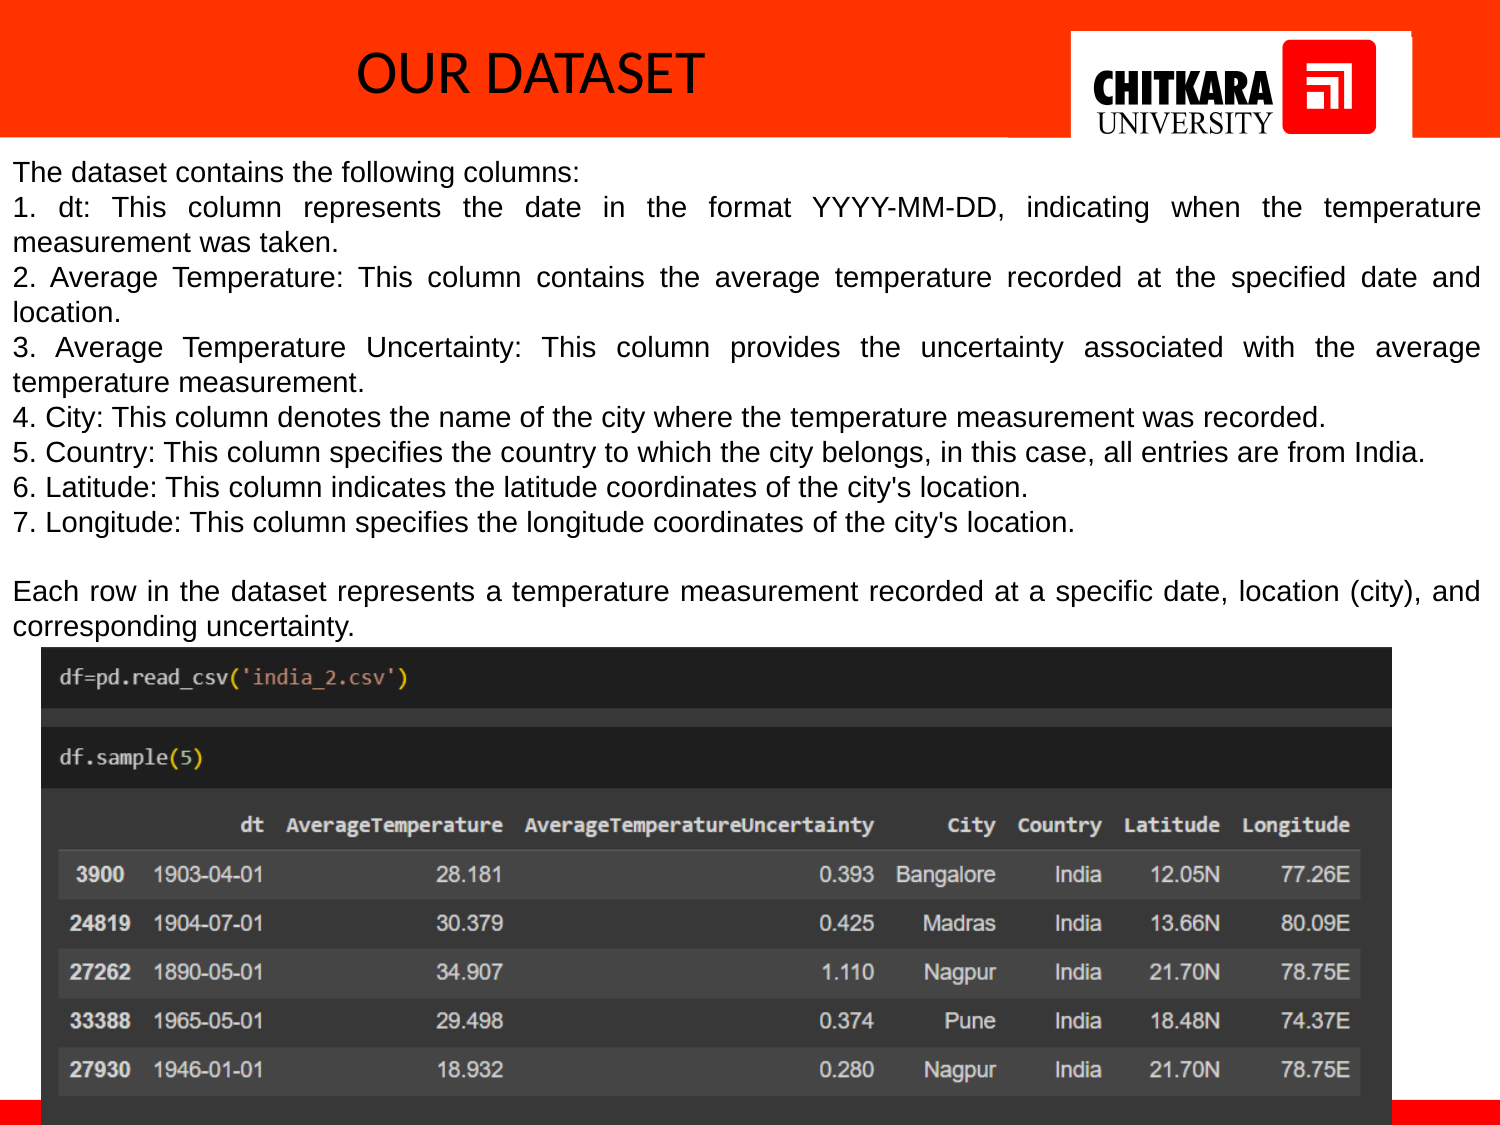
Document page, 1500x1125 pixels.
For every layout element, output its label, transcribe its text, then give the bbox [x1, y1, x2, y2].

title OUR DATASET [0, 0, 1063, 138]
text_box The dataset contains the following columns: 1. dt: This column represents the date in the format YYYY-MM-DD, indicating when the temperature measurement was taken. 2. Average Temperature: This column contains the average temperature recorded at the specified date and location. 3. Average Temperature Uncertainty: This column provides the uncertainty associated with the average temperature measurement. 4. City: This column denotes the name of the city where the temperature measurement was recorded. 5. Country: This column specifies the country to which the city belongs, in this case, all entries are from India. 6. Latitude: This column indicates the latitude coordinates of the city's location. 7. Longitude: This column specifies the longitude coordinates of the city's location. Each row in the dataset represents a temperature measurement recorded at a specific date, location (city), and corresponding uncertainty. [0, 145, 1498, 650]
picture [1074, 37, 1391, 138]
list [40, 647, 1392, 1125]
